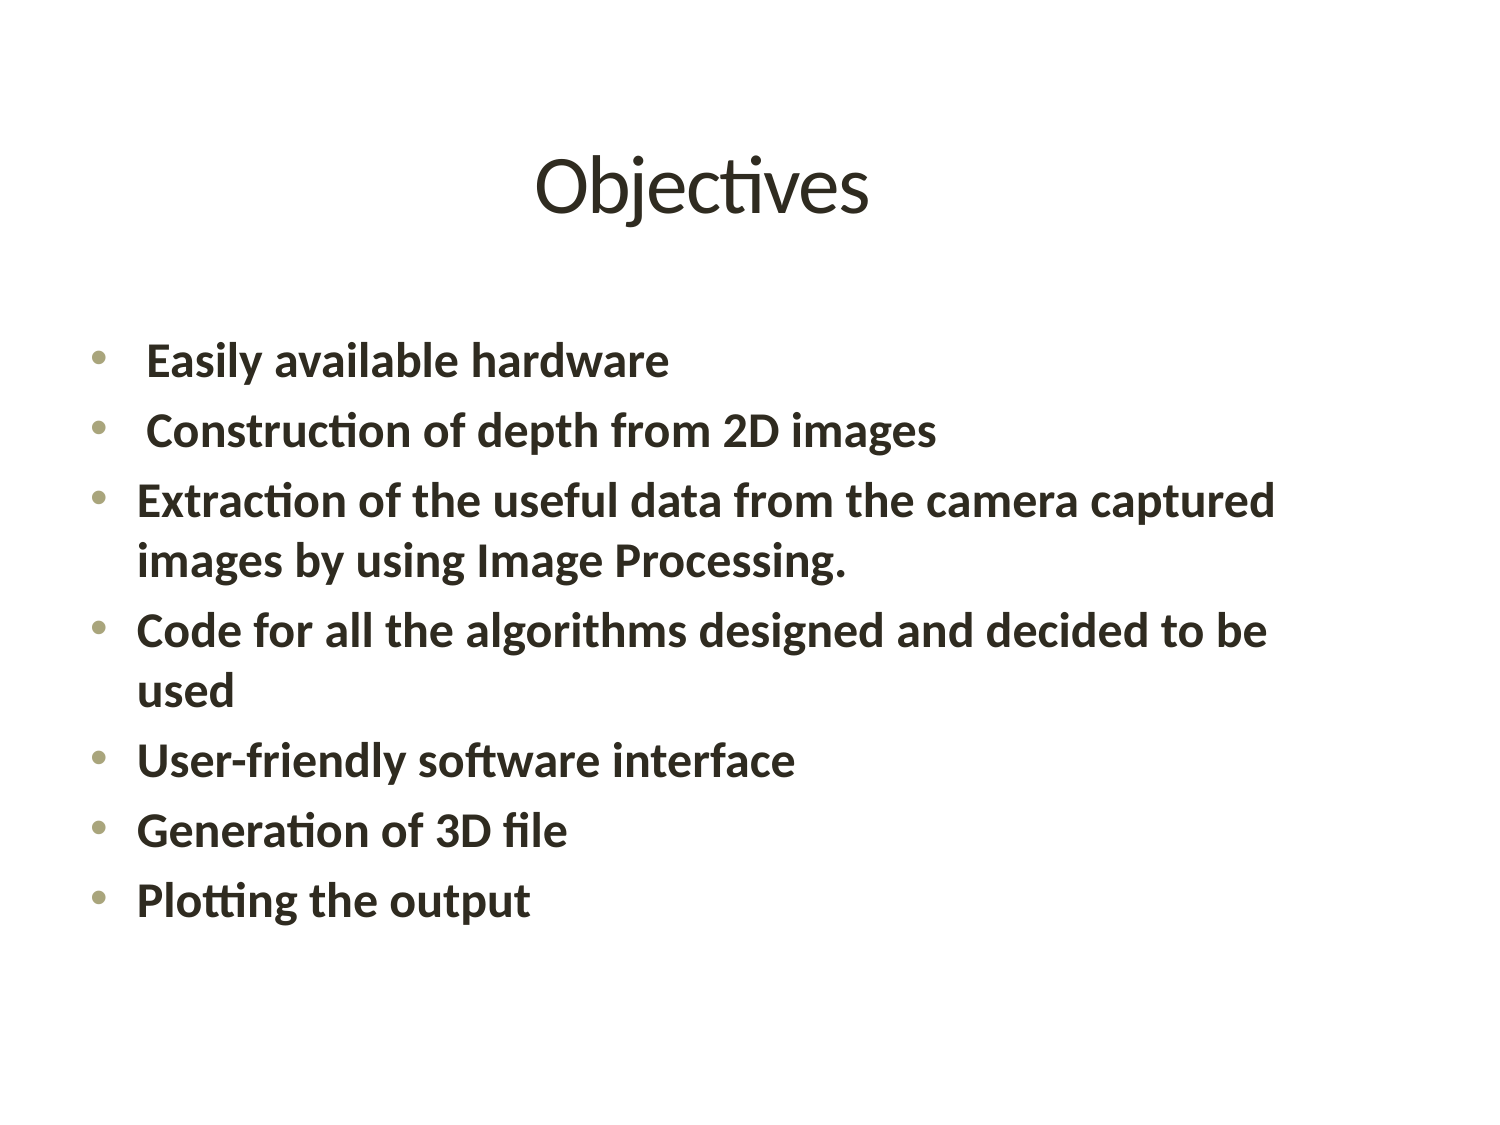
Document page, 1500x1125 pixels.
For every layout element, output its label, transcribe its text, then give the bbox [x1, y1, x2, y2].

title Objectives [77, 86, 1328, 179]
list Easily available hardware Construction of depth from 2D images Extraction of the useful data from the camera captured images by using Image Processing. Code for all the algorithms designed and decided to be used User-friendly software interface Generation of 3D file Plotting the output [75, 179, 1376, 968]
